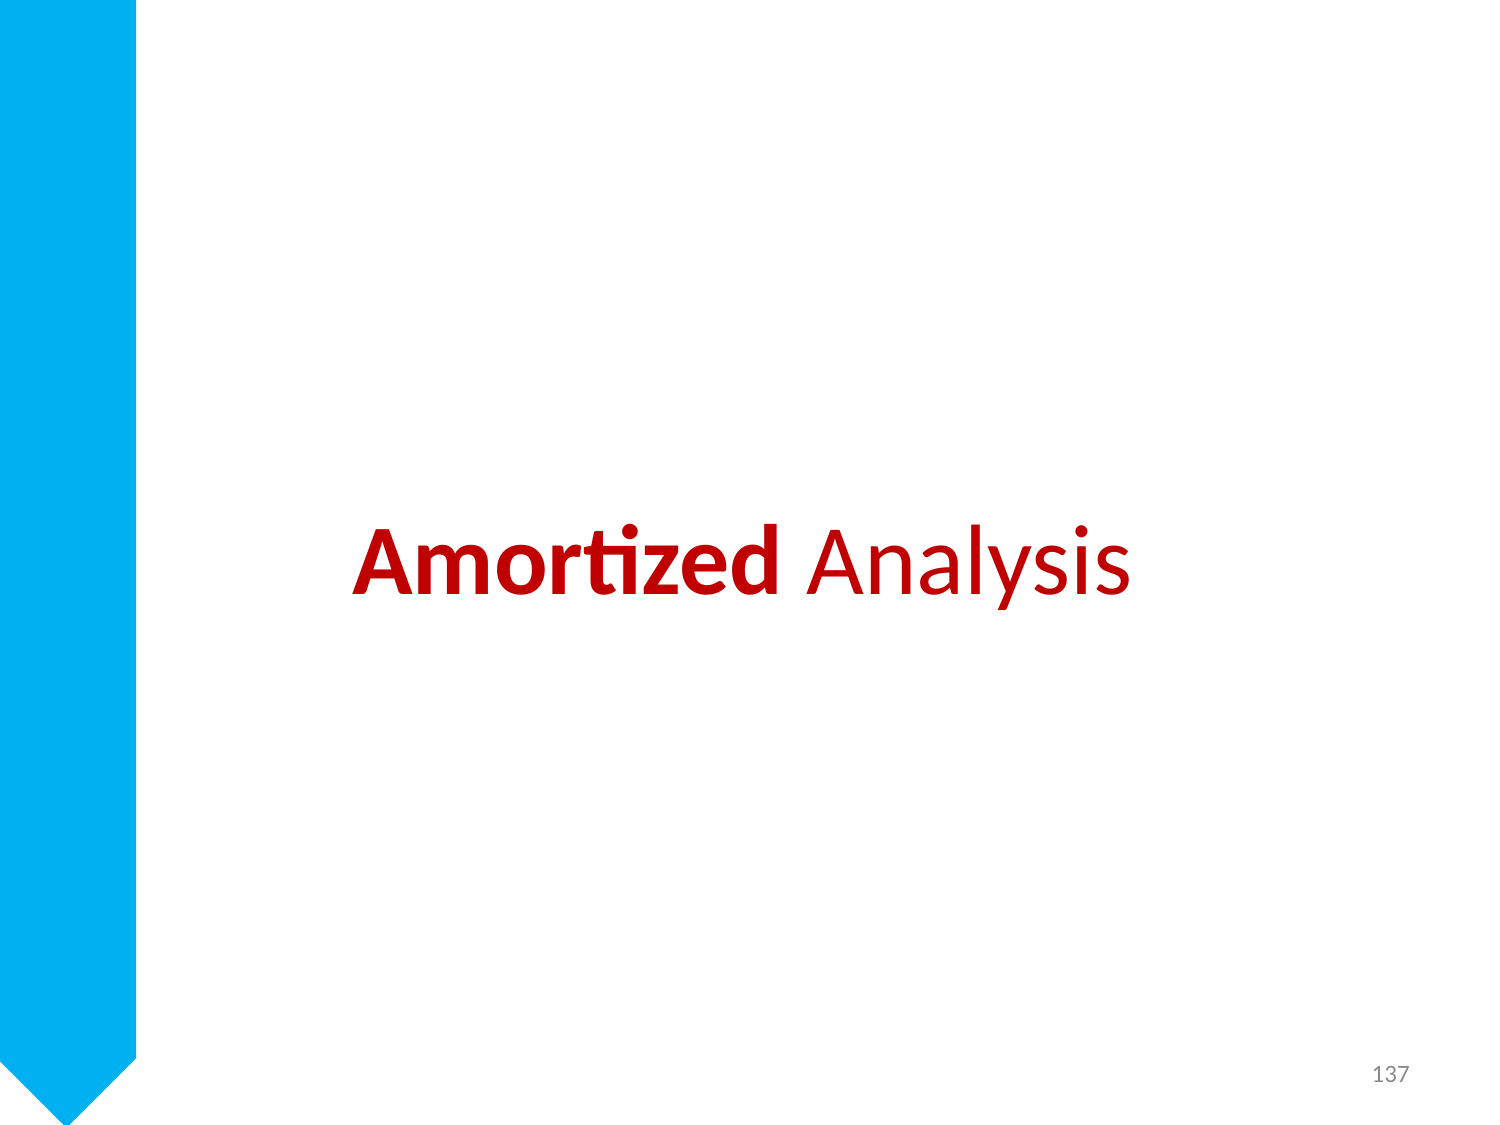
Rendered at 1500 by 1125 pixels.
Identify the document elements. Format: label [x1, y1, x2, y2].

text_box [0, 0, 137, 1125]
list [337, 502, 1163, 623]
slide_number [1074, 1042, 1425, 1103]
